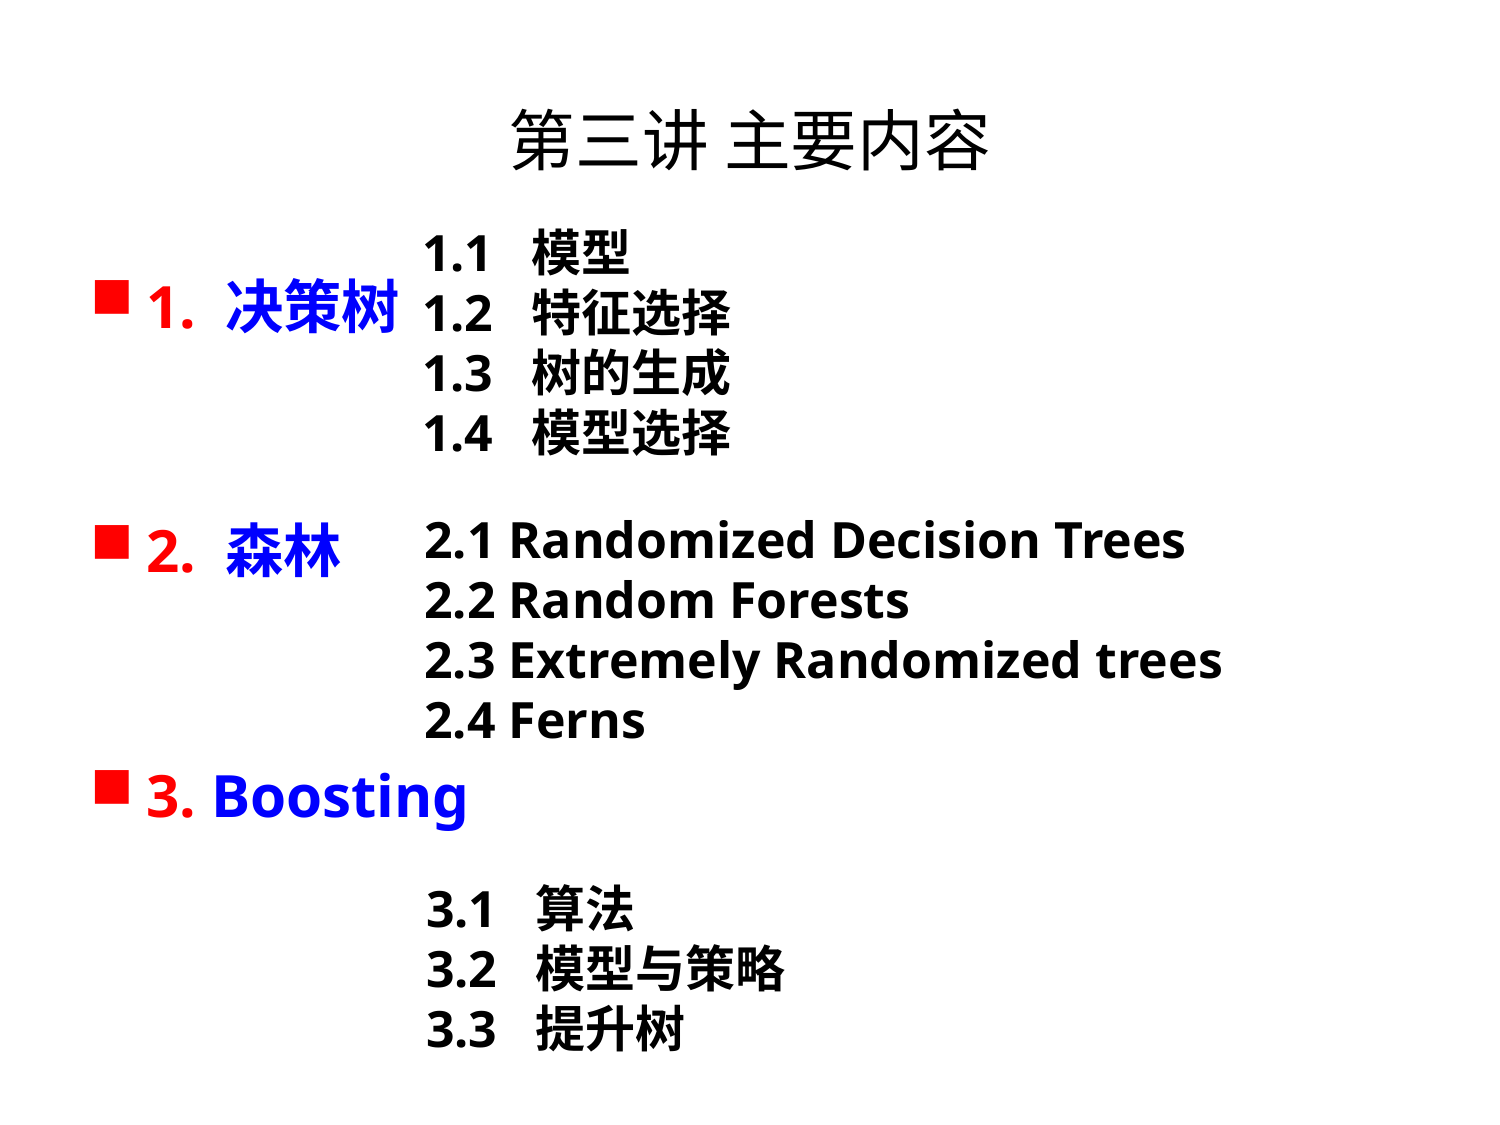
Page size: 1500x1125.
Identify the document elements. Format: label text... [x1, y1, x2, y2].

title 第三讲 主要内容 [75, 45, 1425, 233]
text_box 1.1 模型 1.2 特征选择 1.3 树的生成 1.4 模型选择 [407, 213, 1158, 469]
text_box 3.1 算法 3.2 模型与策略 3.3 提升树 [411, 869, 1162, 1065]
list 1. 决策树 2. 森林 3. Boosting [75, 262, 1425, 1005]
text_box 2.1 Randomized Decision Trees 2.2 Random Forests 2.3 Extremely Randomized trees 2.4 Ferns [409, 501, 1500, 756]
